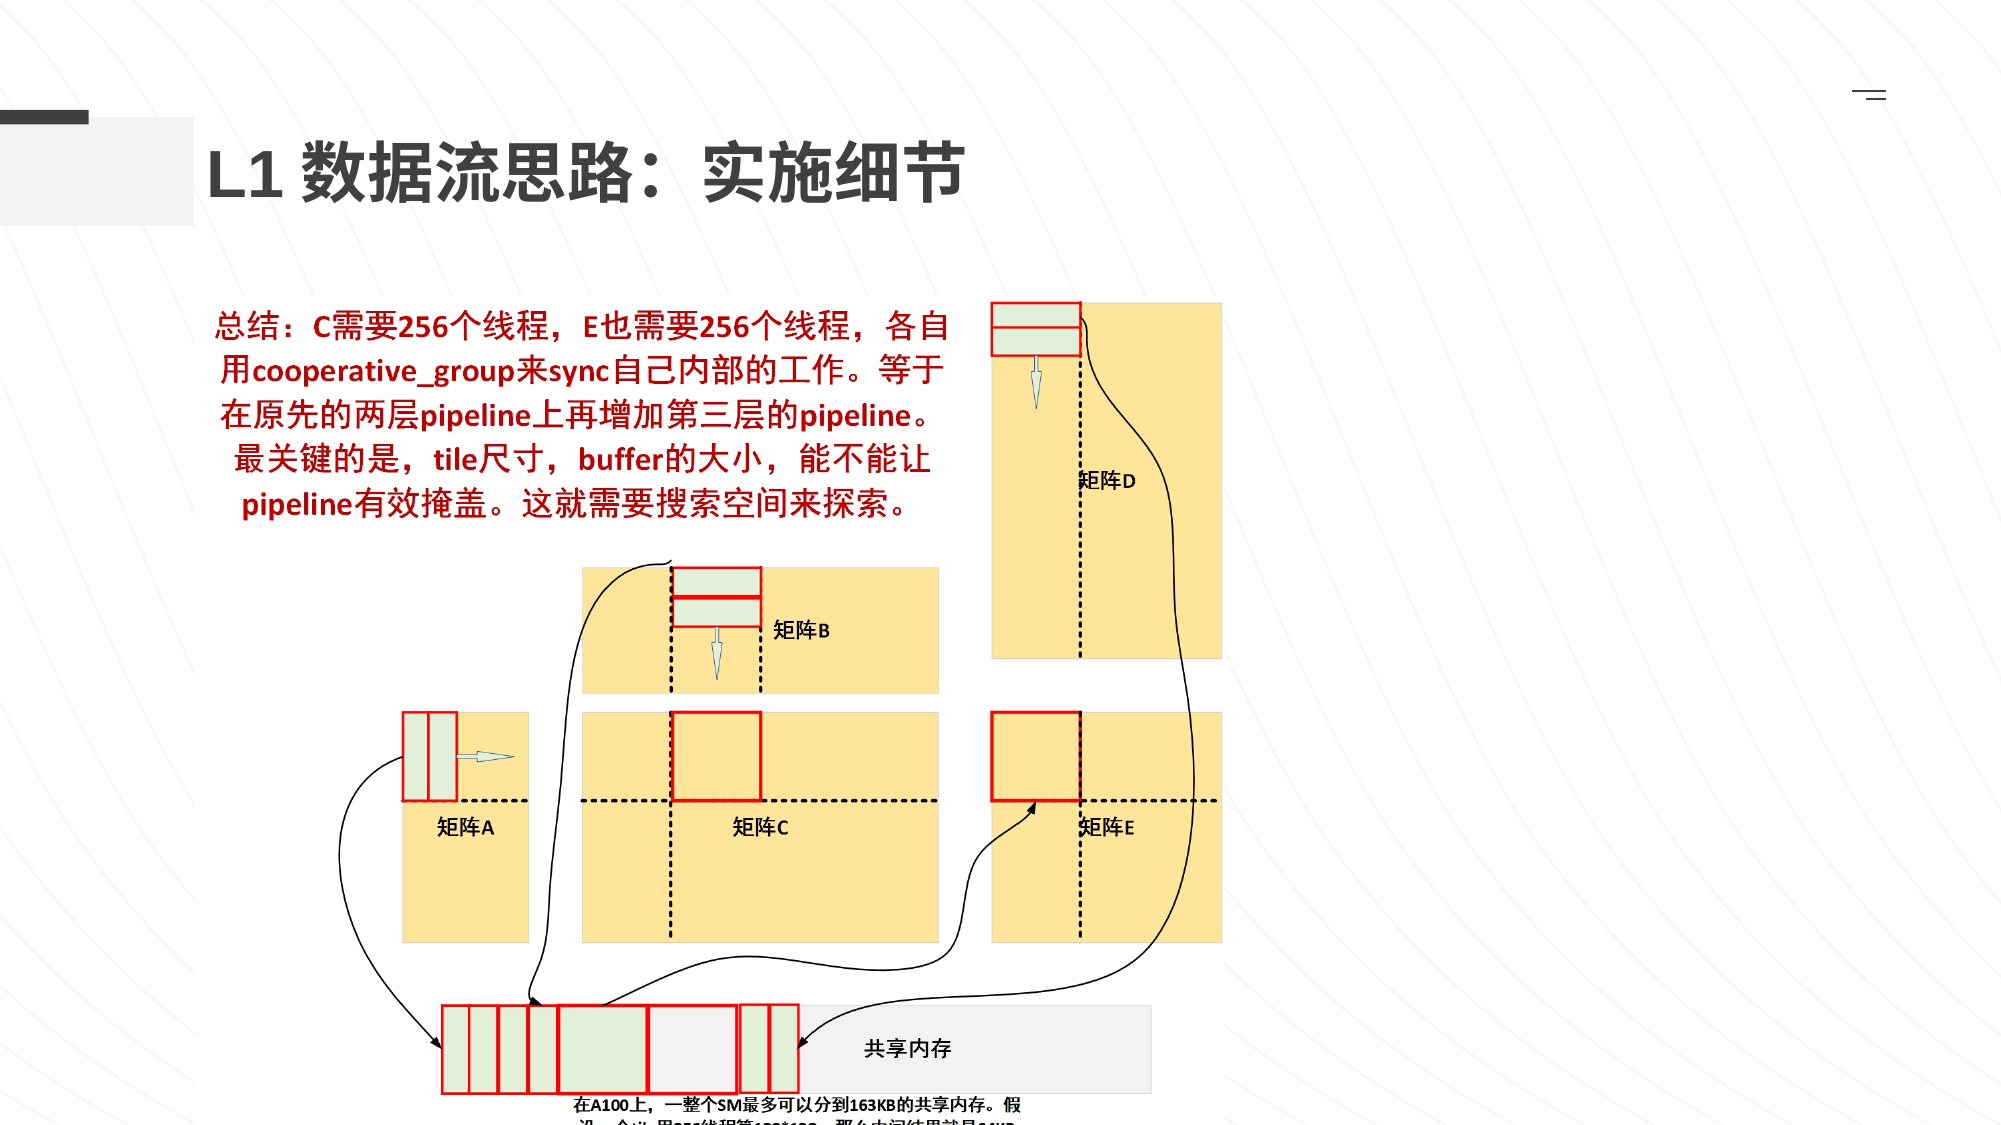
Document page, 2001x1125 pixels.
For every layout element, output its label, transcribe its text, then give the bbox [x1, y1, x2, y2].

text_box L1数据流思路：实施细节 [192, 123, 1798, 218]
picture [195, 296, 1224, 1125]
